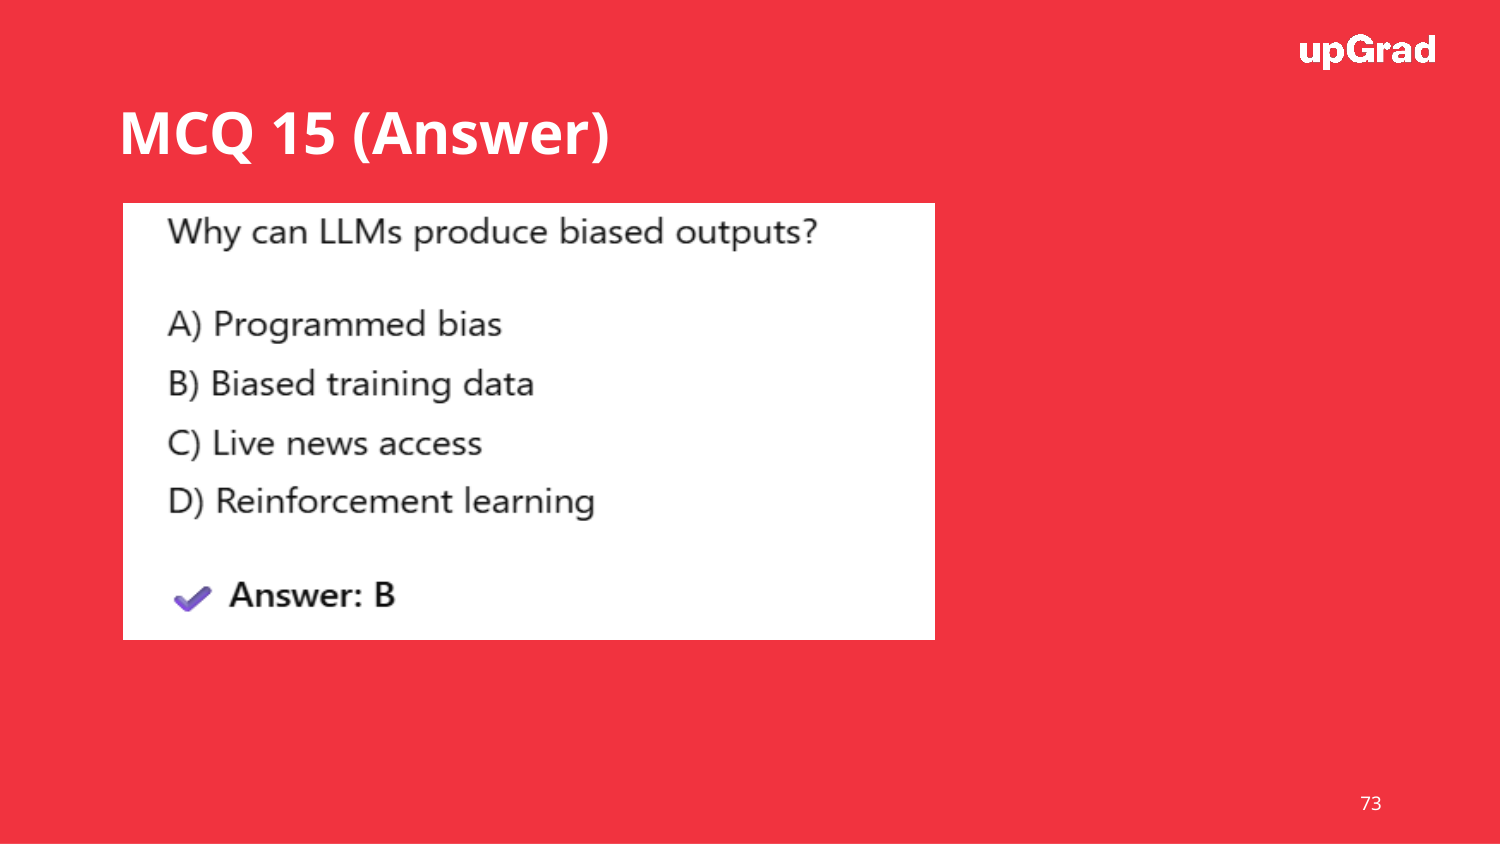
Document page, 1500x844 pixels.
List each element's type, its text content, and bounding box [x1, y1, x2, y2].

picture [122, 203, 935, 641]
picture [1300, 34, 1435, 70]
slide_number 73 [1059, 782, 1397, 827]
title MCQ 15 (Answer) [103, 89, 1087, 182]
